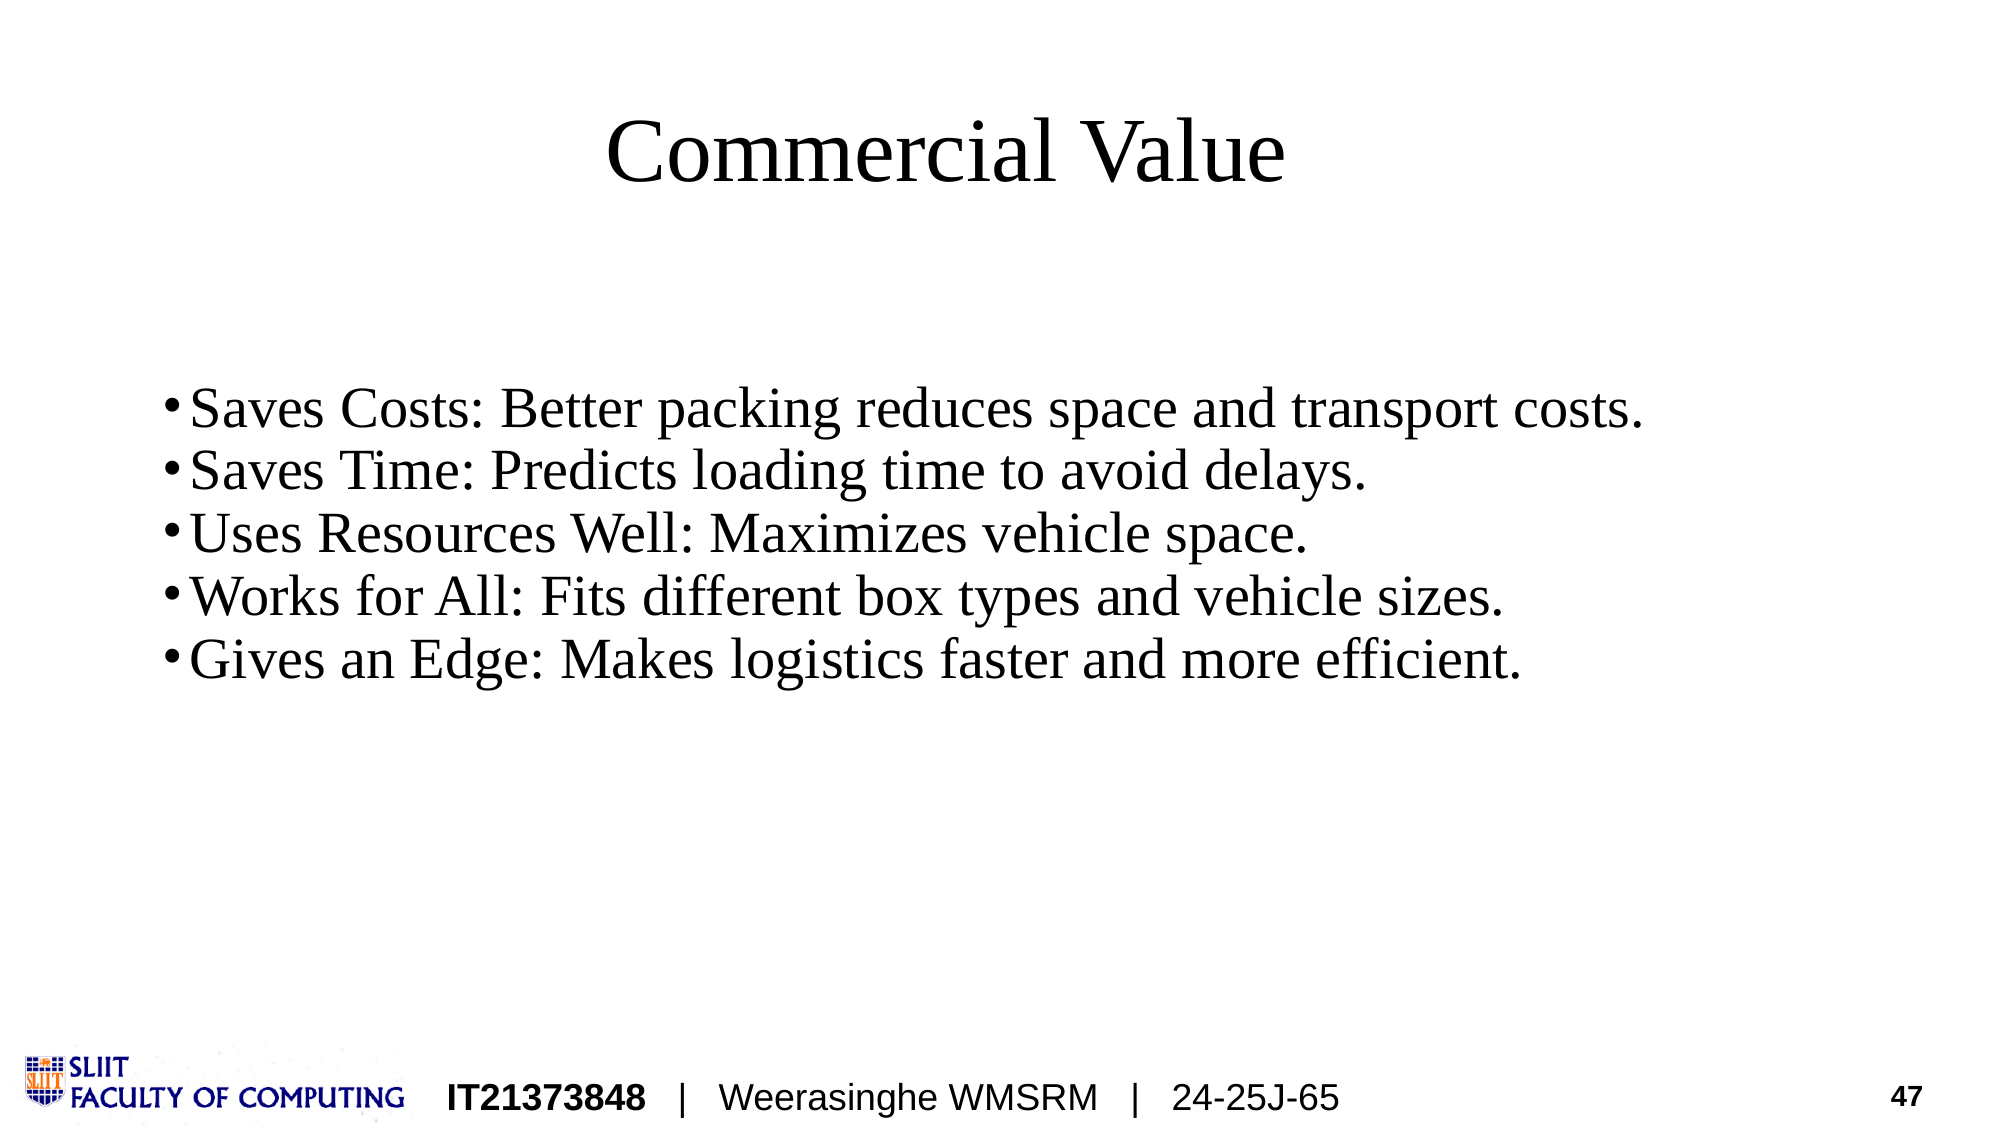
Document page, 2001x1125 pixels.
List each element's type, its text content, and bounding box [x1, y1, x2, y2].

picture [0, 1045, 413, 1125]
text_box IT21373848 | Weerasinghe WMSRM | 24-25J-65 [431, 1065, 1550, 1125]
list Saves Costs: Better packing reduces space and transport costs. Saves Time: Predicts loading time to avoid delays. Uses Resources Well: Maximizes vehicle space. Works for All: Fits different box types and vehicle sizes. Gives an Edge: Makes logistics faster and more efficient. [137, 299, 1863, 1014]
title Commercial Value [364, 43, 1483, 261]
